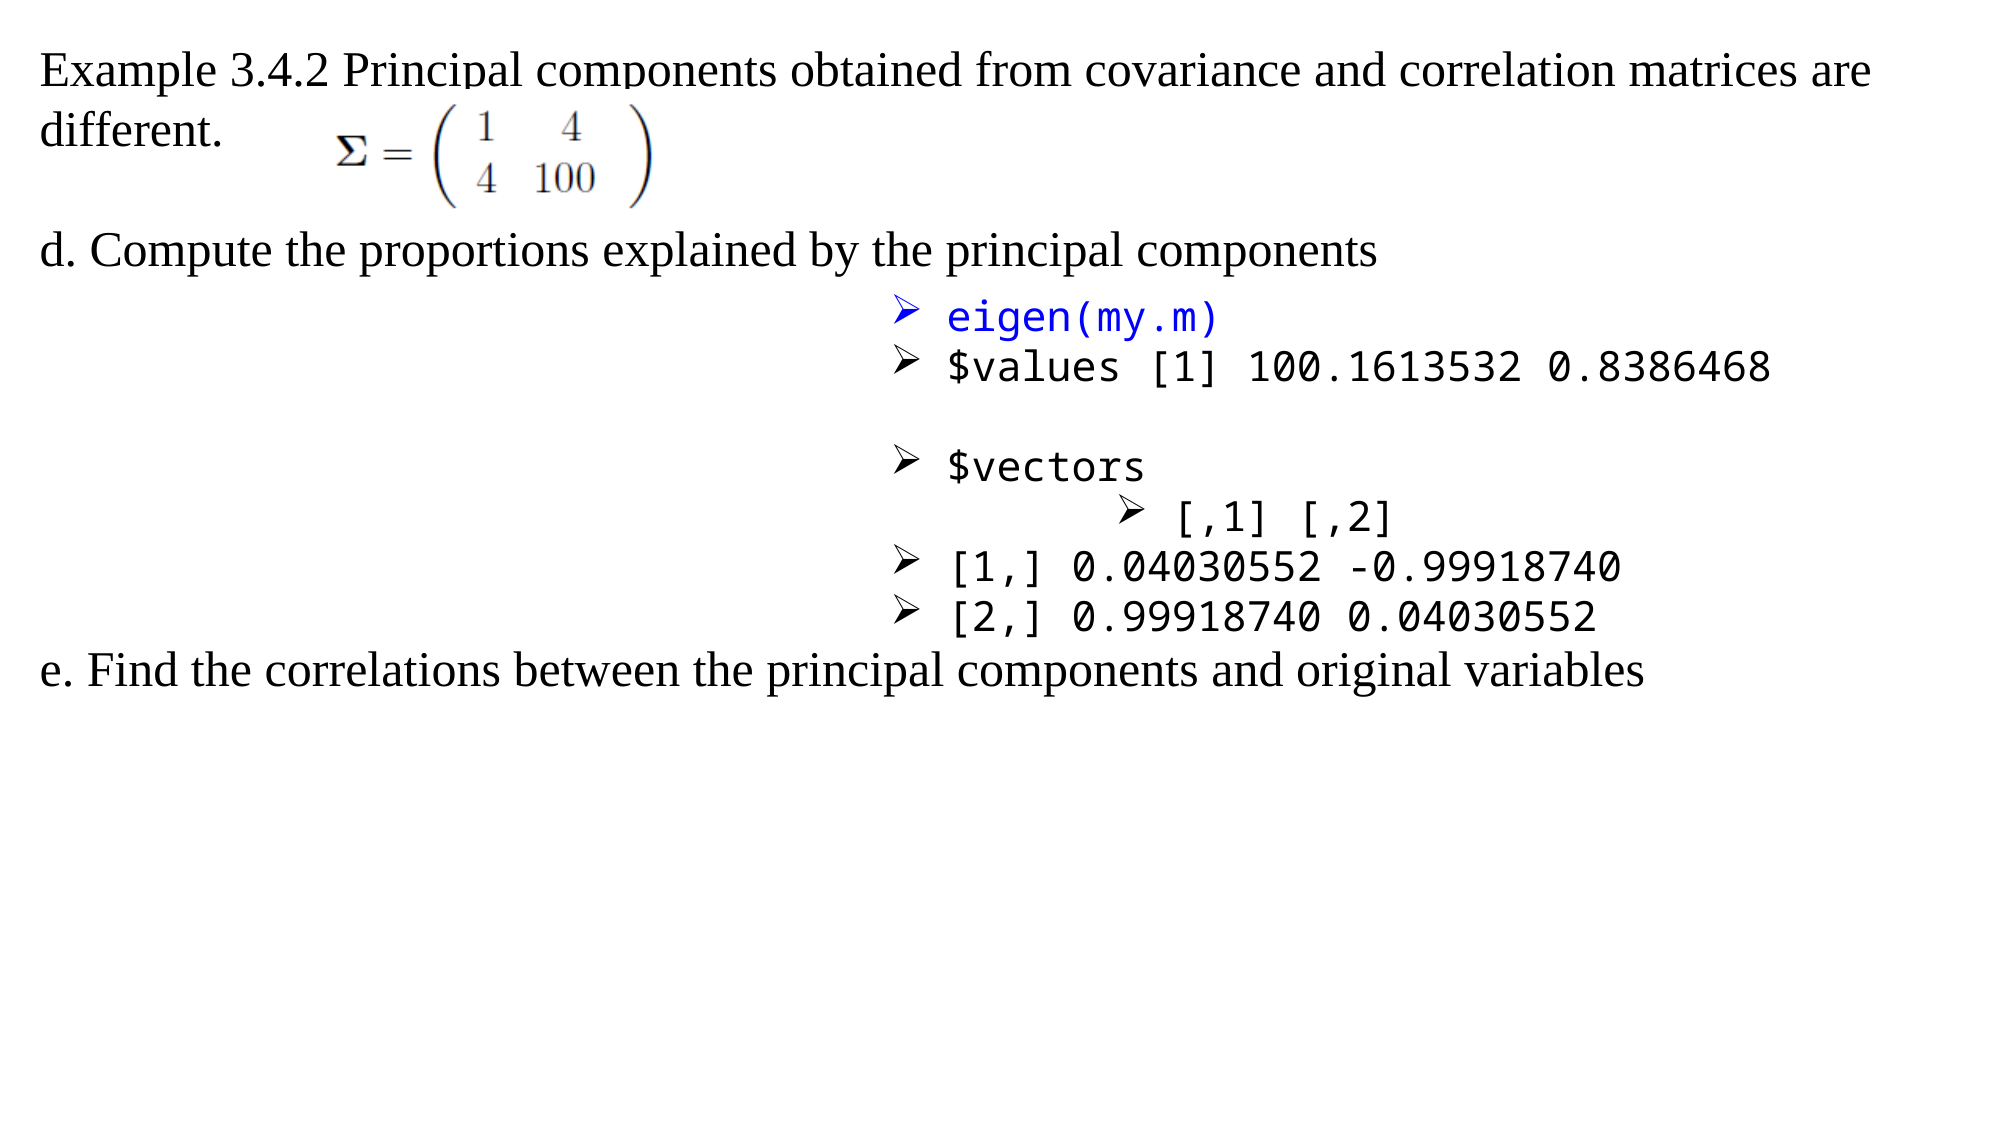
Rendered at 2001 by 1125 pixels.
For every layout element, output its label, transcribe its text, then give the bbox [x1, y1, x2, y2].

picture [324, 89, 664, 213]
text_box eigen(my.m) $values [1] 100.1613532 0.8386468 $vectors [,1] [,2] [1,] 0.04030552 -0.99918740 [2,] 0.99918740 0.04030552 [890, 289, 1864, 640]
